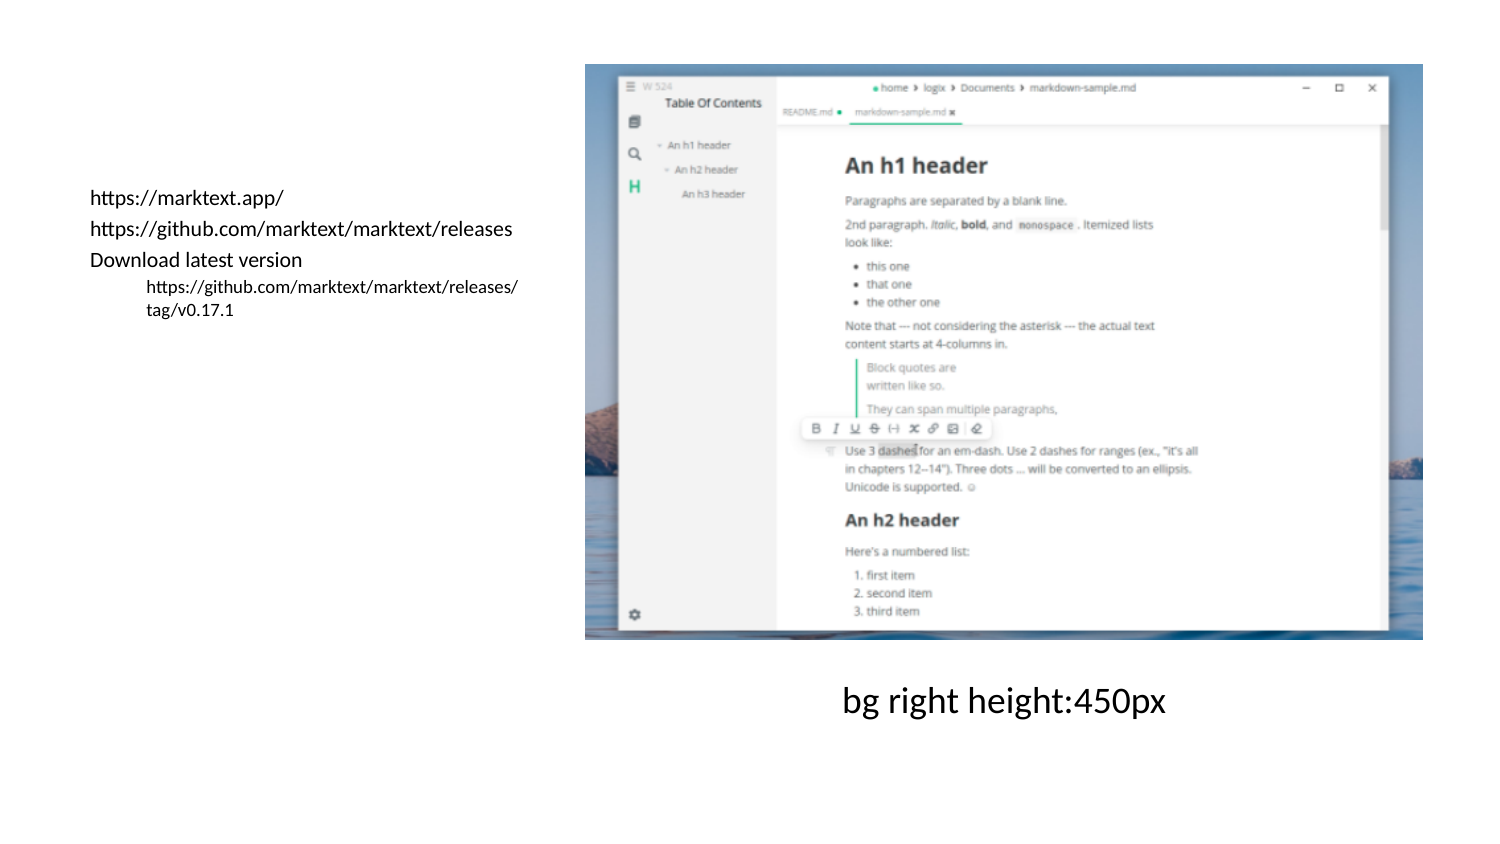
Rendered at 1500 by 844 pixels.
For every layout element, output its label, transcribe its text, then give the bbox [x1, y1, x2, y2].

list https://marktext.app/ https://github.com/marktext/marktext/releases Download latest version https://github.com/marktext/marktext/releases/tag/v0.17.1 [75, 176, 569, 754]
text_box bg right height:450px [585, 668, 1423, 753]
picture [585, 64, 1424, 640]
